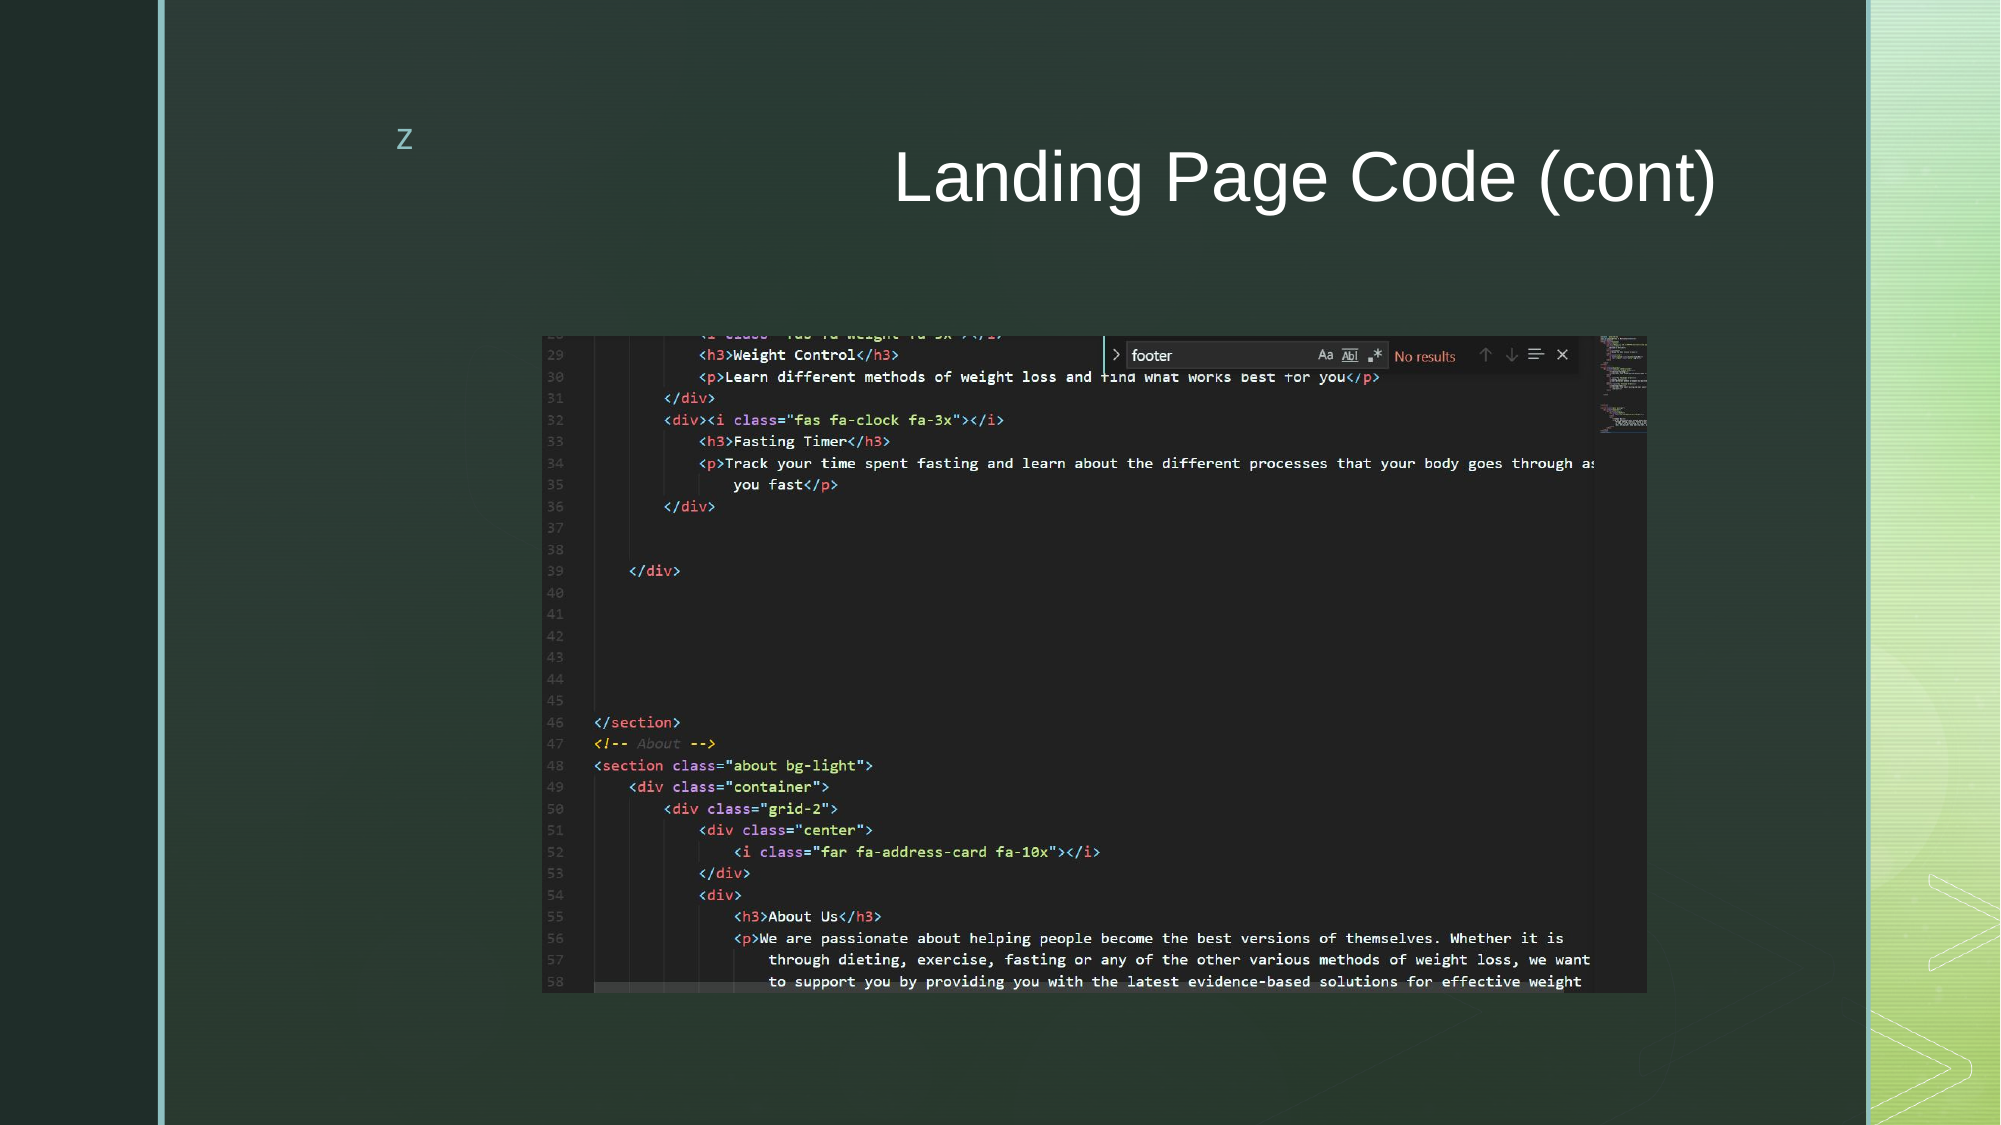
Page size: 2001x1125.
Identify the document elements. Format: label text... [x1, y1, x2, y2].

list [542, 336, 1647, 993]
picture [1871, 0, 2001, 1125]
title Landing Page Code (cont) [428, 132, 1734, 310]
